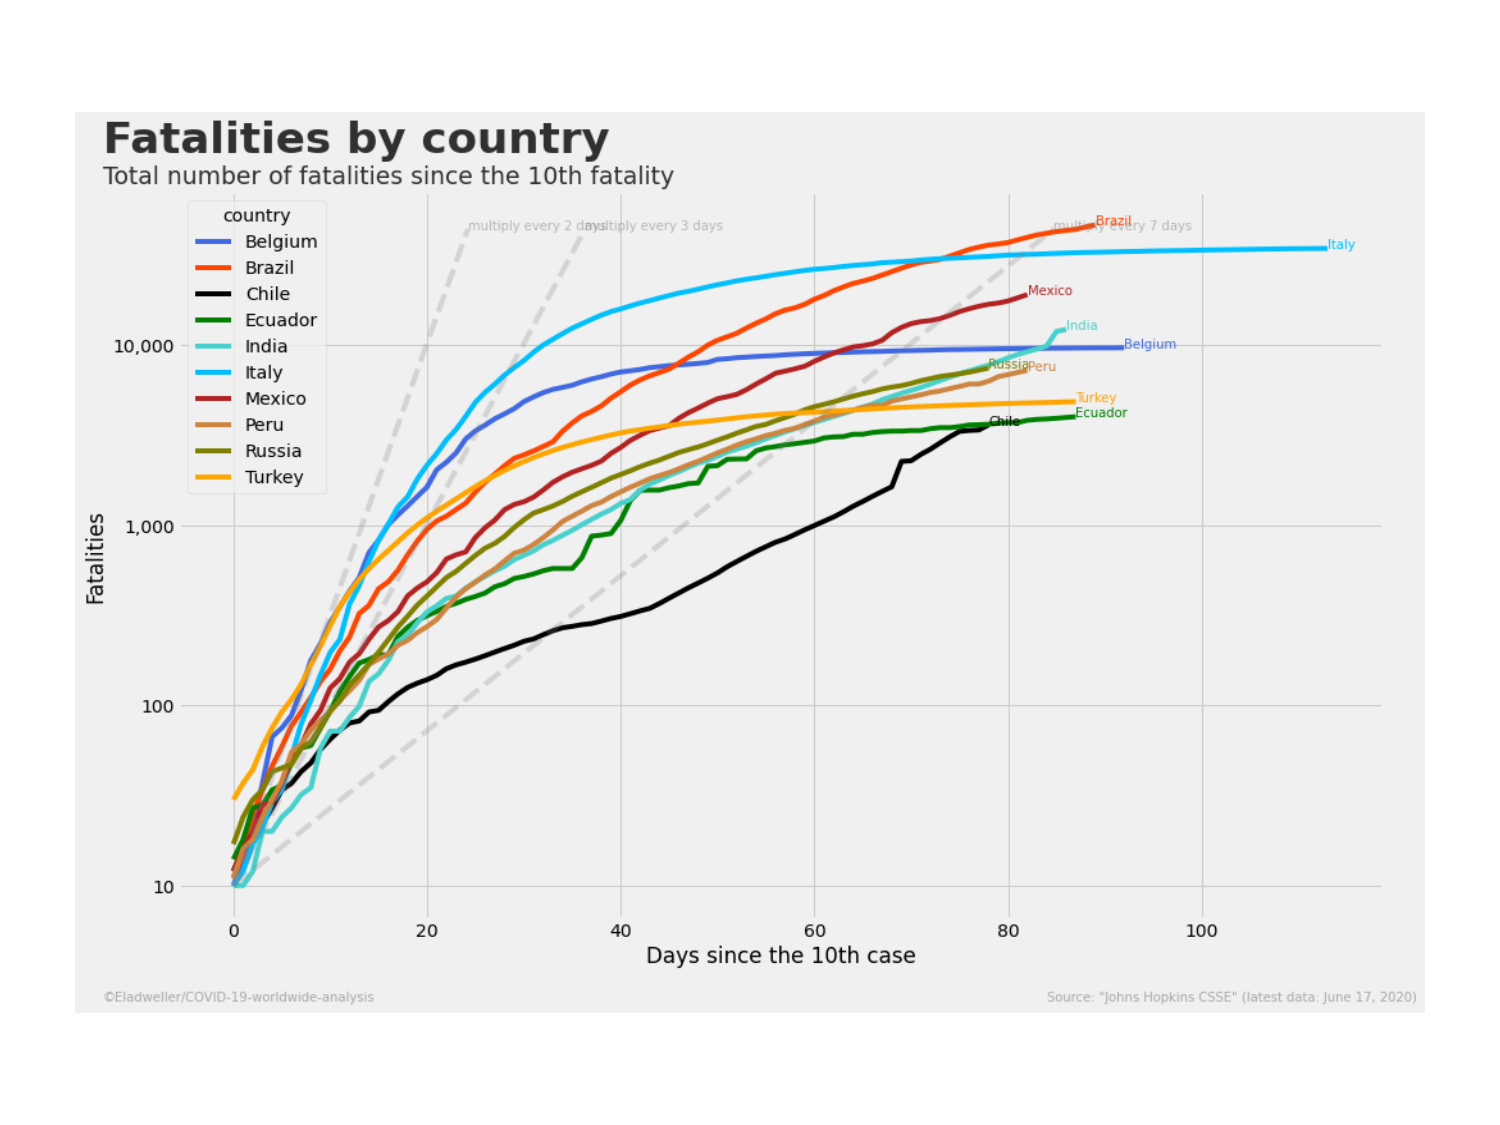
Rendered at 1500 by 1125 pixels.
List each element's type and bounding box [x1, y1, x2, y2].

picture [74, 112, 1426, 1013]
